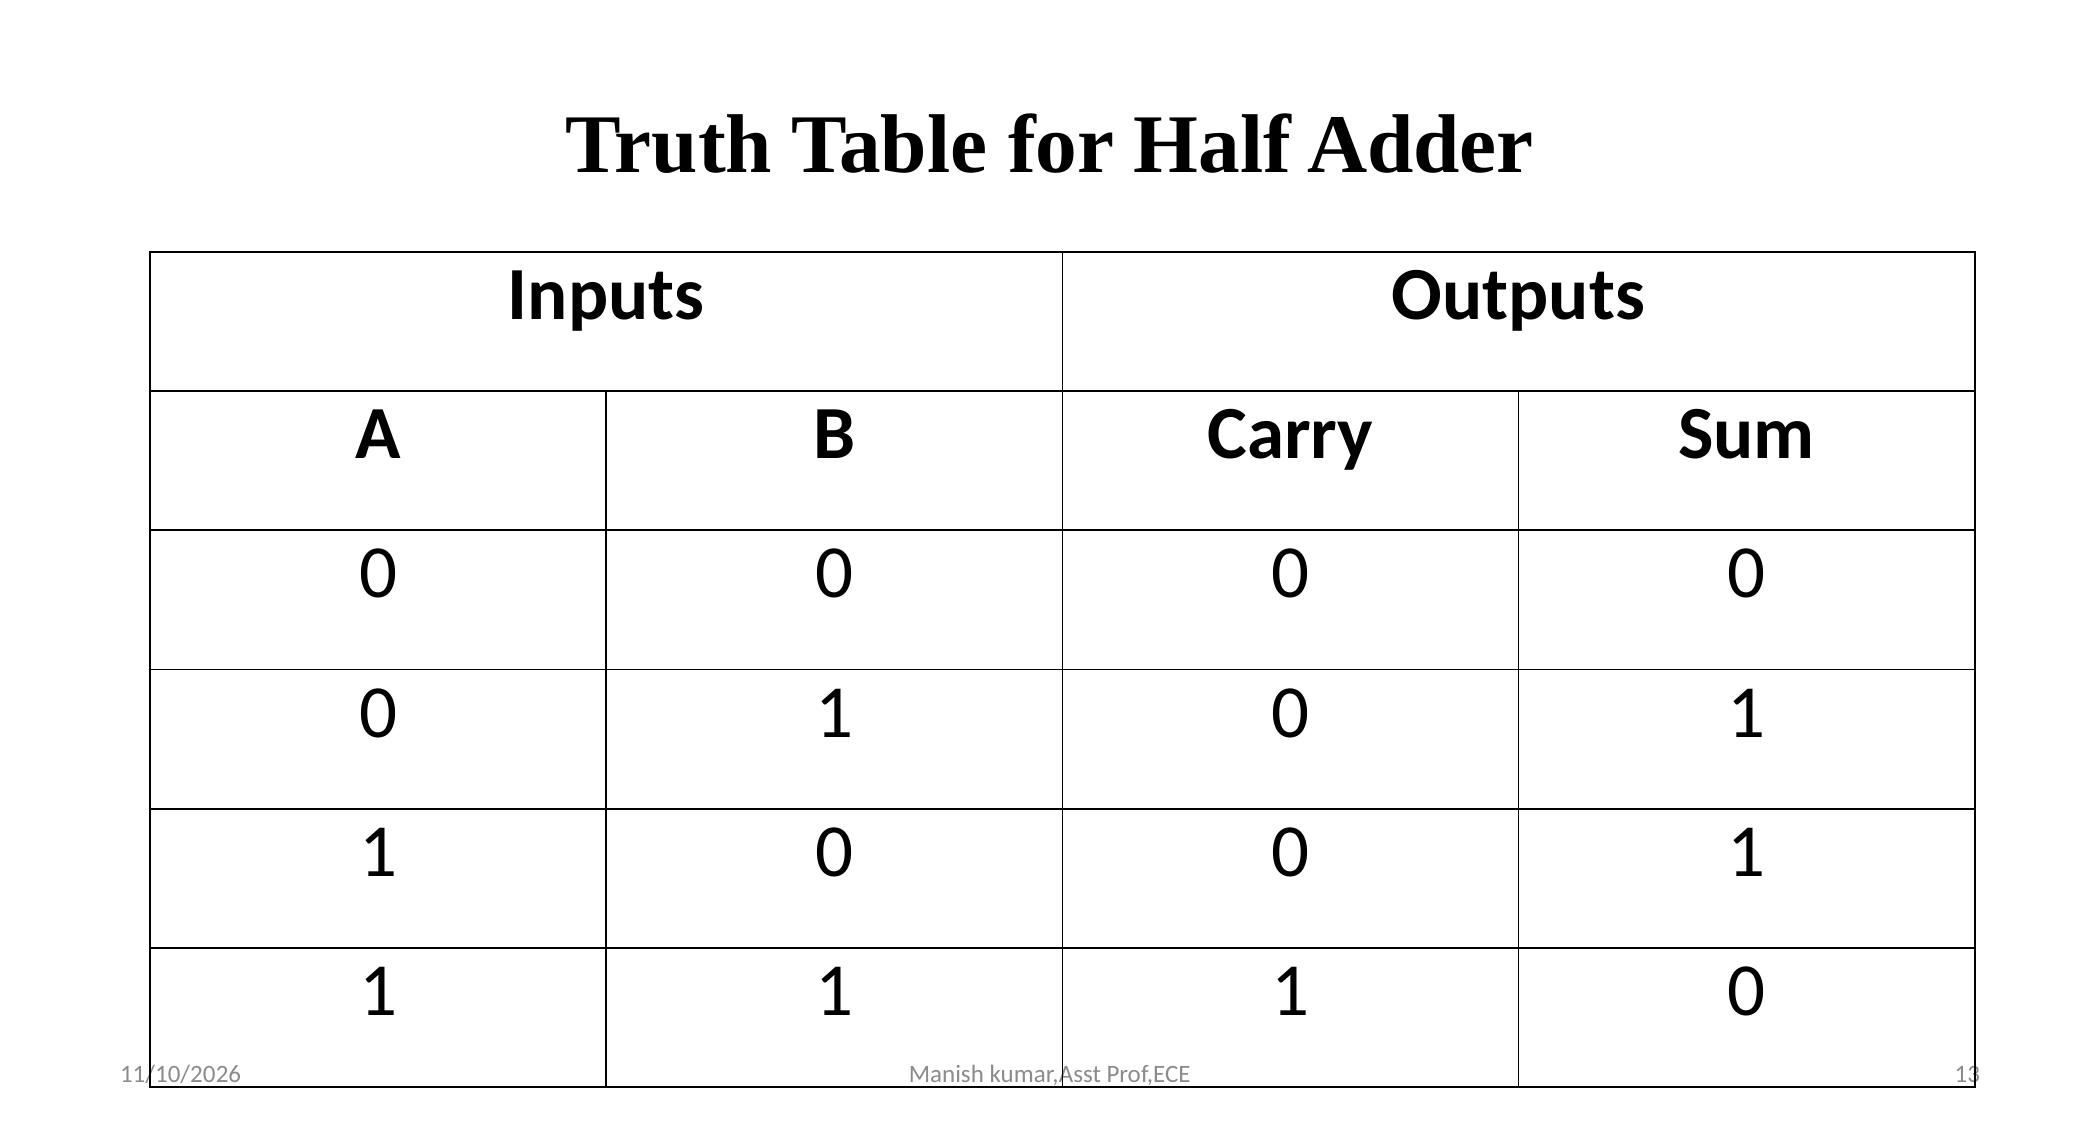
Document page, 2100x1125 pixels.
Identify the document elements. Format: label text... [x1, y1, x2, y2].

table_cell 0 [1063, 810, 1518, 947]
slide_number 13 [1505, 1042, 1995, 1103]
table_header Inputs [151, 253, 1062, 390]
table_cell B [607, 392, 1062, 529]
table_cell 1 [607, 670, 1062, 808]
table_cell 0 [1519, 531, 1974, 669]
table_cell 1 [1063, 949, 1518, 1086]
title Truth Table for Half Adder [105, 45, 1995, 233]
table_cell 1 [607, 949, 1062, 1086]
footer Manish kumar,Asst Prof,ECE [717, 1042, 1383, 1103]
table_cell 1 [1519, 670, 1974, 808]
table_cell 0 [1519, 949, 1974, 1042]
table_cell 0 [607, 810, 1062, 947]
table_cell 1 [1519, 810, 1974, 947]
table_cell 0 [151, 670, 605, 808]
table_header Outputs [1063, 253, 1974, 390]
table_cell 1 [151, 949, 605, 1086]
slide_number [105, 1042, 595, 1103]
table_cell 1 [151, 810, 605, 947]
table_cell Carry [1063, 392, 1518, 529]
table_cell 0 [1063, 531, 1518, 669]
table_cell Sum [1519, 392, 1974, 529]
table_cell 0 [151, 531, 605, 669]
table_cell 0 [1063, 670, 1518, 808]
table_cell 0 [607, 531, 1062, 669]
table_cell A [151, 392, 605, 529]
